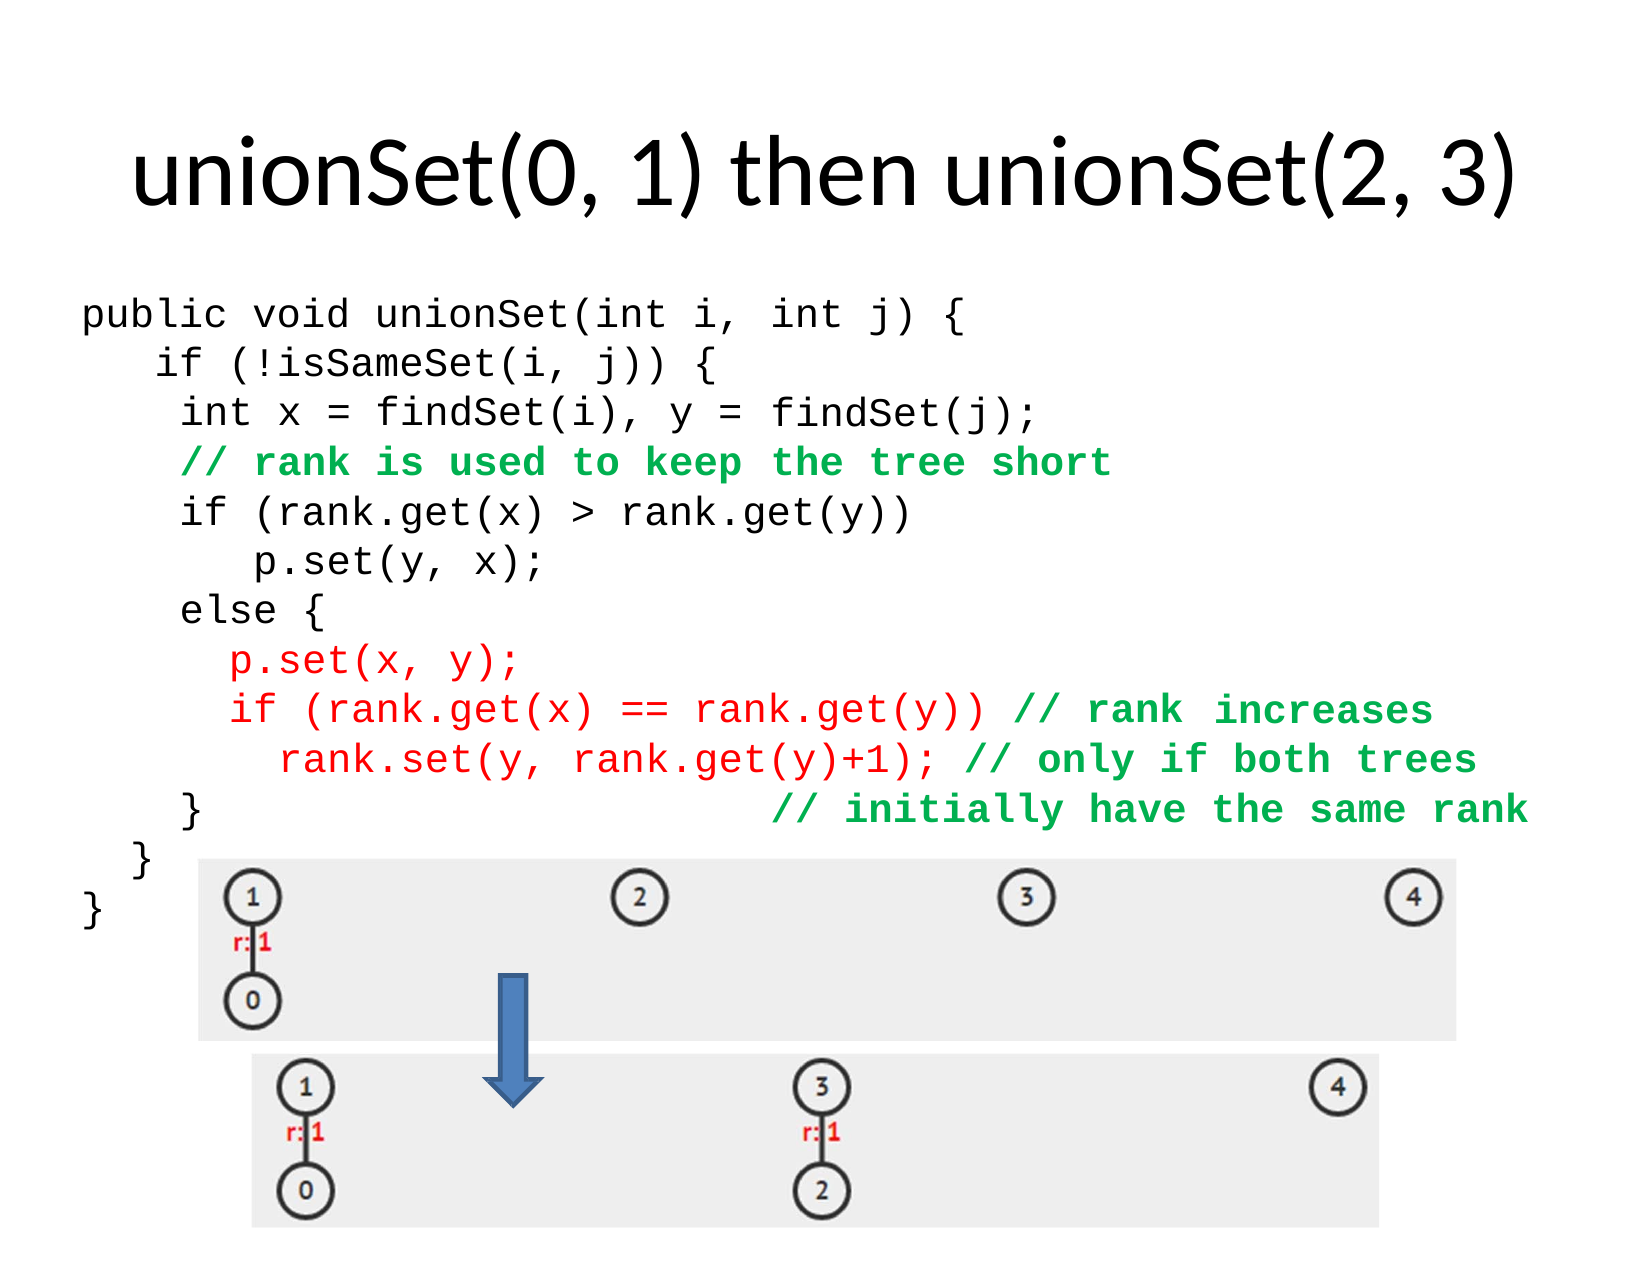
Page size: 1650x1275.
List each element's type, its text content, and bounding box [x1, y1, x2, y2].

text_box int j) { [768, 286, 970, 336]
text_box [250, 1052, 1380, 1228]
text_box findSet(j); the tree short [768, 385, 1118, 484]
text_box [495, 978, 532, 1101]
text_box if (rank.get(x) > rank.get(y)) p.set(y, x); else { p.set(x, y); if (rank.get(x) == rank.get(y)) // rank [177, 484, 1192, 731]
text_box rank.set(y, rank.get(y)+1); // only if both trees // initially have the same rank [275, 732, 1536, 831]
text_box increases [1211, 682, 1438, 732]
title unionSet(0, 1) then unionSet(2, 3) [128, 104, 1522, 318]
text_box [481, 973, 545, 1109]
text_box public void unionSet(int i, if (!isSameSet(i, j)) { int x = findSet(i), y = // rank is used to keep [79, 286, 749, 484]
text_box } [177, 781, 207, 831]
text_box } } [79, 831, 158, 930]
text_box [197, 857, 1457, 1041]
